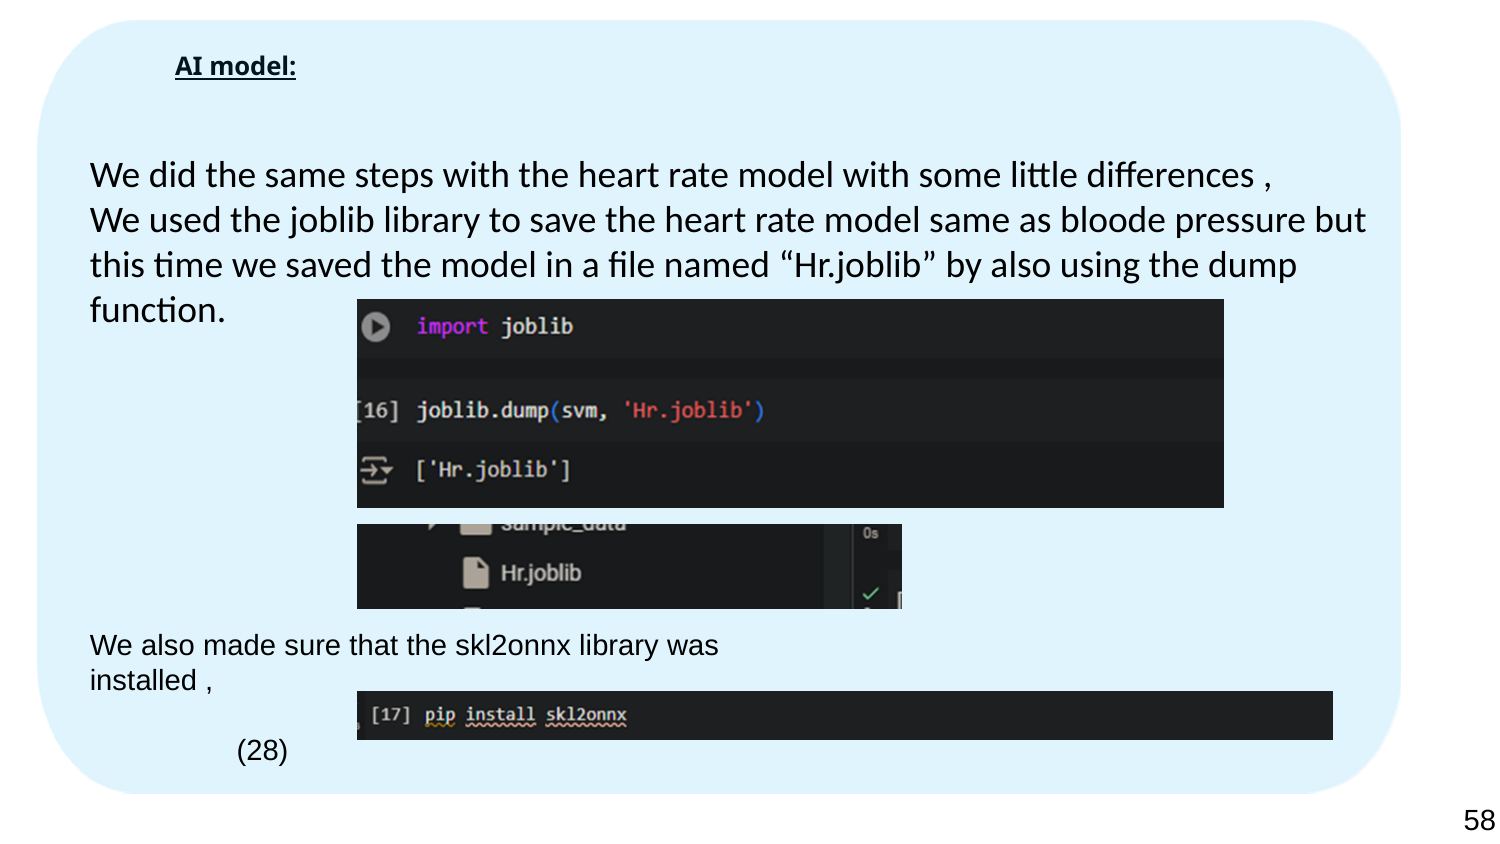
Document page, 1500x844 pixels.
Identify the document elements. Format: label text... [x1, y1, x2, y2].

text_box 58 [1449, 793, 1500, 844]
picture [37, 20, 1401, 794]
